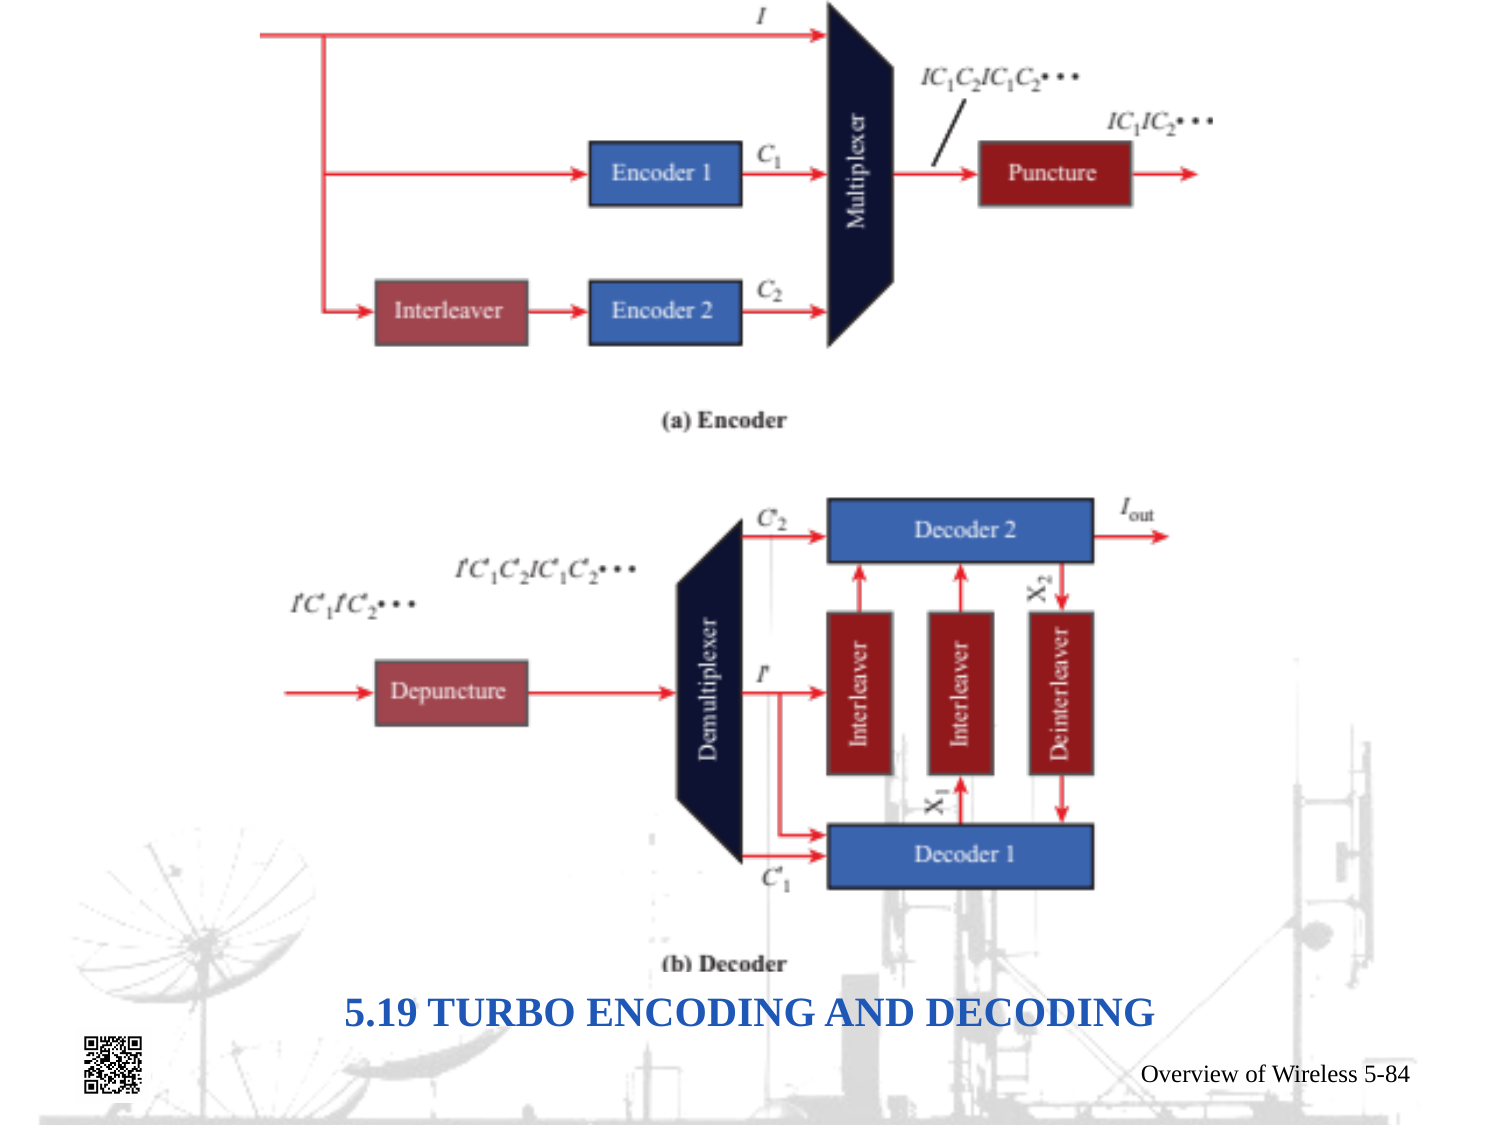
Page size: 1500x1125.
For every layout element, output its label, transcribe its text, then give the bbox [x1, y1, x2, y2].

title 5.19 Turbo Encoding and Decoding [75, 977, 1425, 1043]
slide_number Overview of Wireless 5-84 [893, 1042, 1425, 1103]
picture [259, 0, 1214, 973]
picture [75, 1027, 151, 1103]
